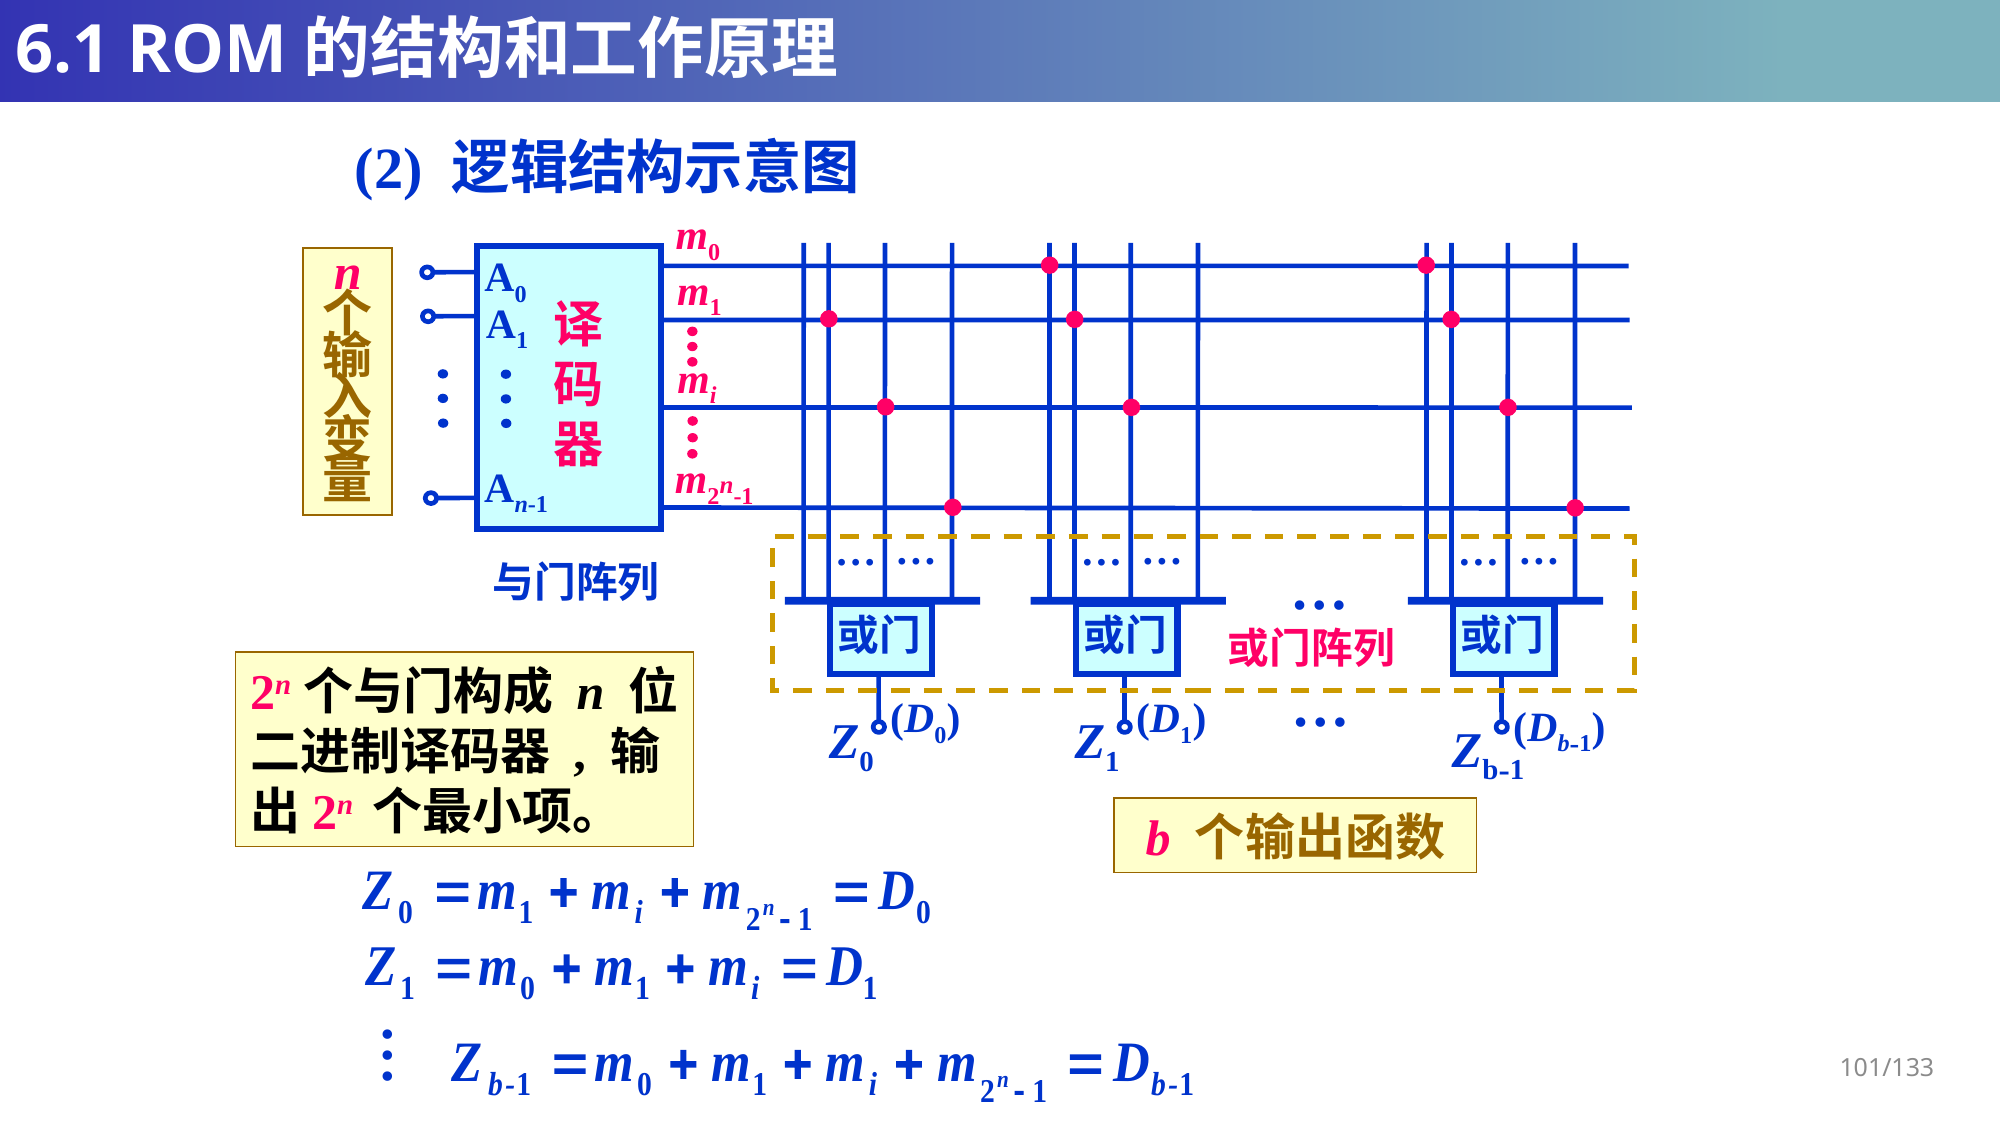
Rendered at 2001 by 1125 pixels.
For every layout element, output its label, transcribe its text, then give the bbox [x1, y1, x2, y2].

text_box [440, 1023, 1201, 1111]
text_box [1419, 258, 1582, 515]
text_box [350, 852, 940, 939]
text_box 2n个与门构成 n 位 二进制译码器 , 输 出2n 个最小项。 [235, 651, 694, 847]
text_box . . . [366, 1014, 411, 1093]
text_box (2) 逻辑结构示意图 [340, 122, 1257, 208]
text_box n 个 输 入 变 量 [303, 248, 393, 515]
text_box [1043, 258, 1138, 414]
text_box b 个输出函数 [1114, 797, 1477, 873]
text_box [354, 928, 886, 1011]
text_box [421, 200, 1660, 777]
title 6.1 ROM的结构和工作原理 [0, 0, 2000, 102]
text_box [822, 312, 960, 514]
slide_number 101/133 [1797, 1038, 1950, 1099]
